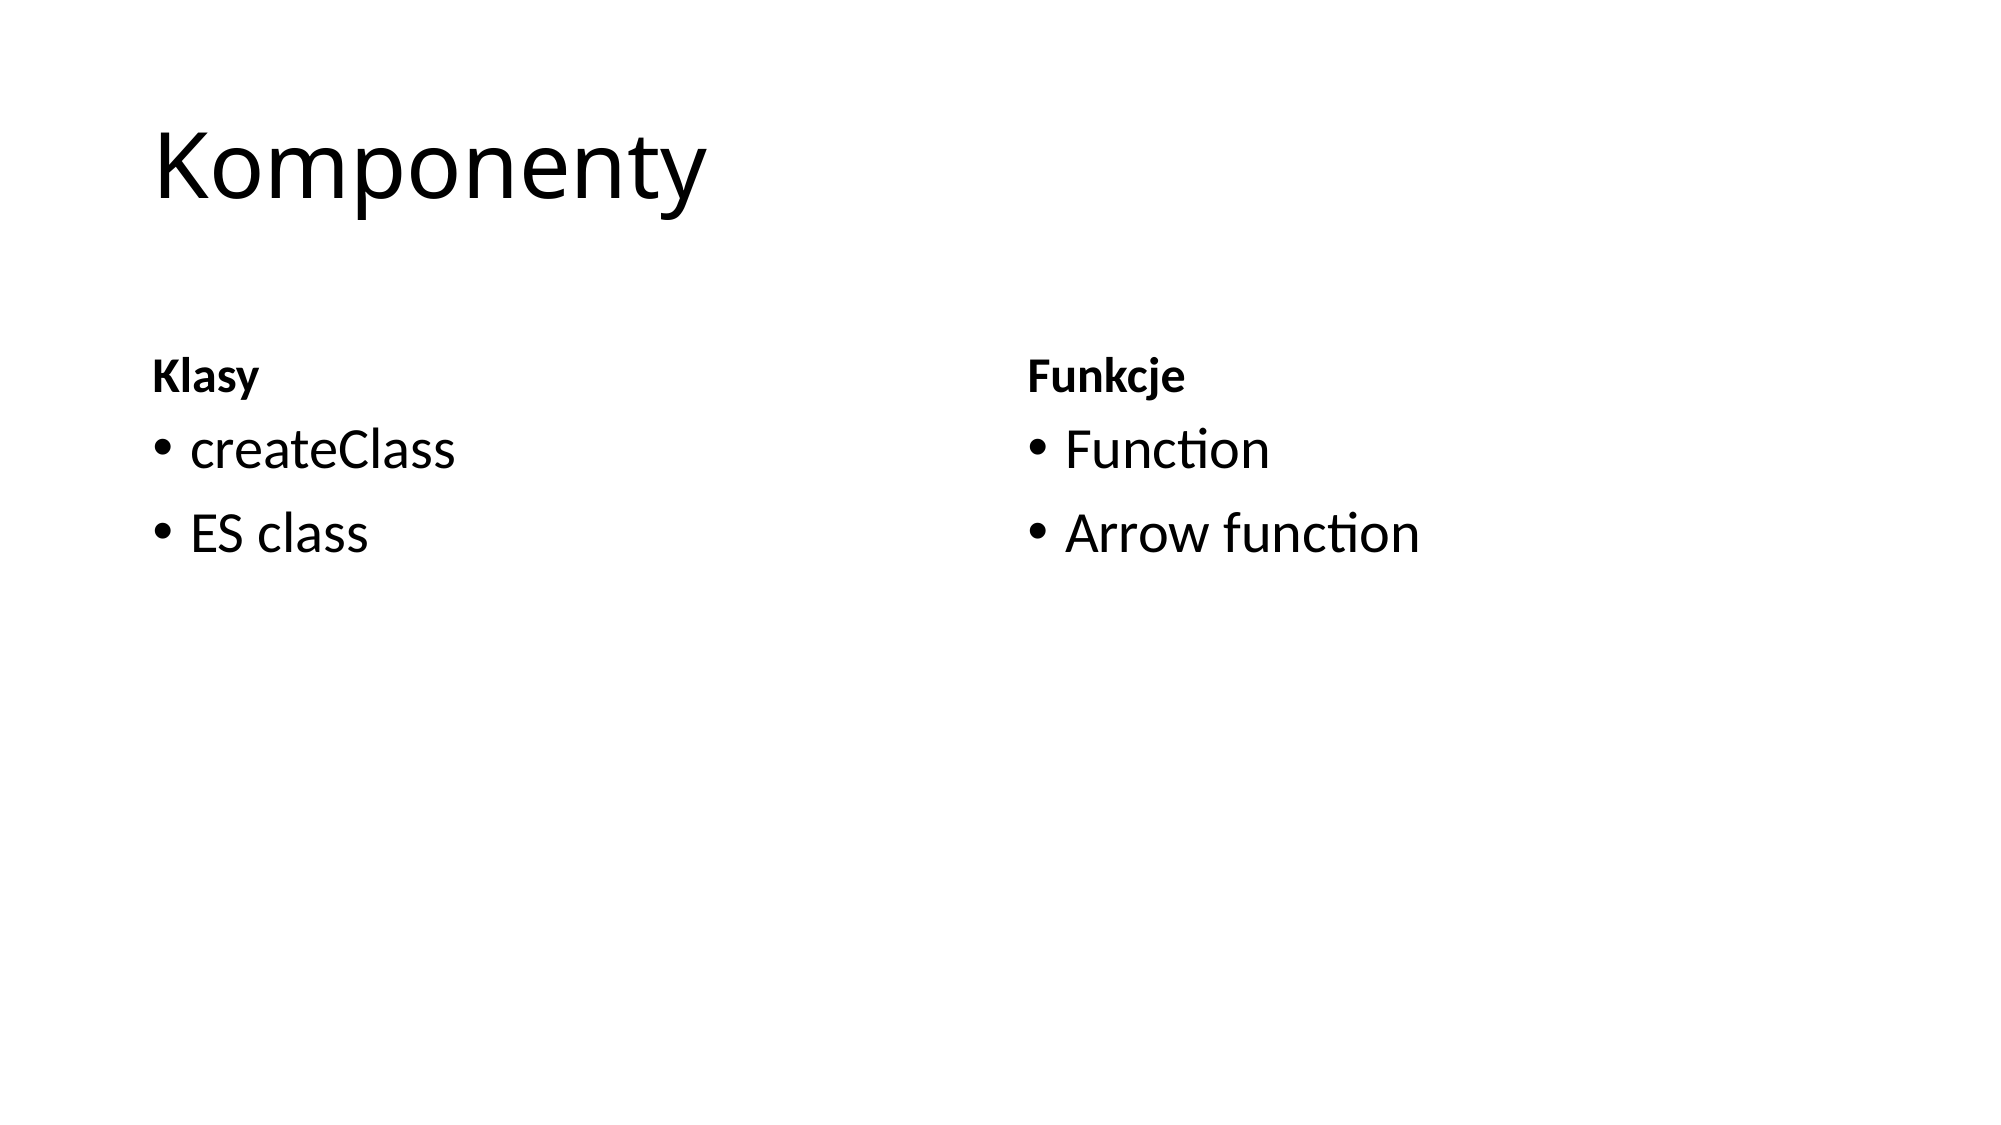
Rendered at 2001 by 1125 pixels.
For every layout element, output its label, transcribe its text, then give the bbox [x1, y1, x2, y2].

list Klasy [137, 275, 984, 410]
title Komponenty [137, 59, 1863, 278]
list createClass ES class [137, 410, 984, 1016]
list Function Arrow function [1012, 410, 1863, 1016]
list Funkcje [1012, 275, 1863, 410]
